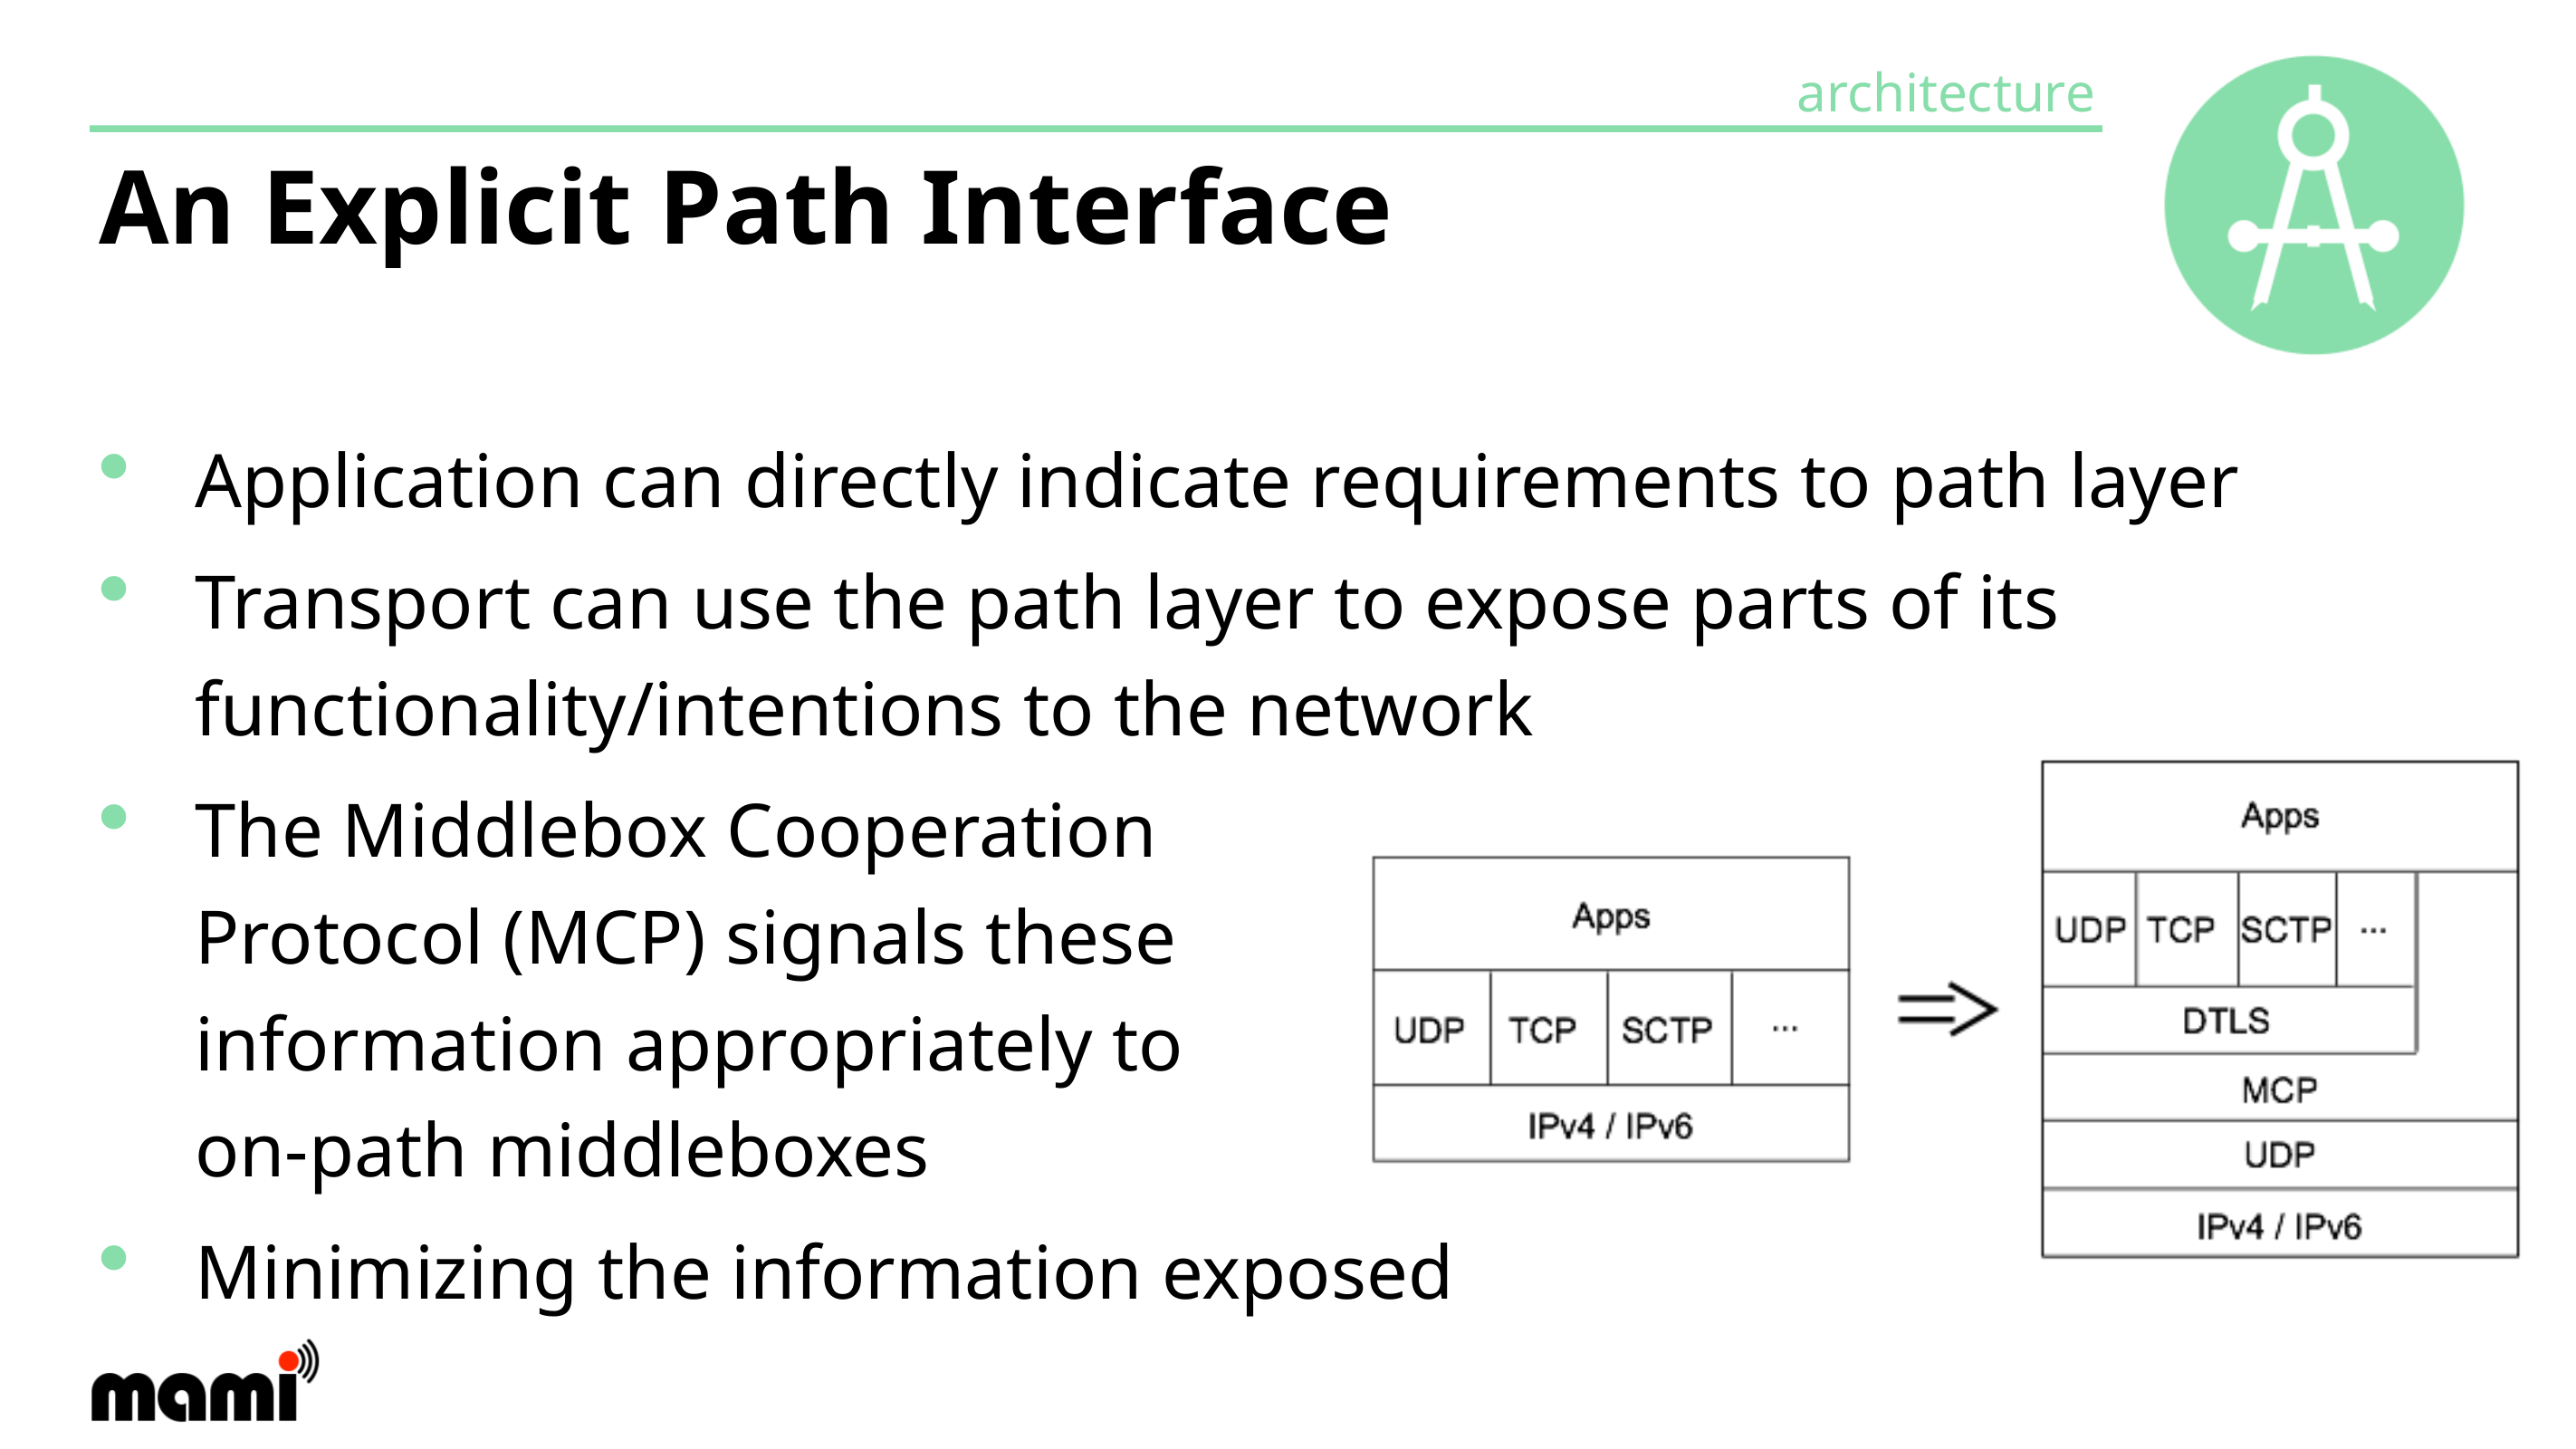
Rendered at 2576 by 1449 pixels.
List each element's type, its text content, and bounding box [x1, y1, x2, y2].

title An Explicit Path Interface [91, 134, 2053, 341]
list Application can directly indicate requirements to path layer Transport can use the path layer to expose parts of its functionality/intentions to the network The Middlebox Cooperation Protocol (MCP) signals these information appropriately to on-path middleboxes Minimizing the information exposed [91, 408, 2479, 1324]
picture [2150, 48, 2479, 376]
picture [90, 1337, 321, 1425]
picture [1364, 752, 2534, 1269]
